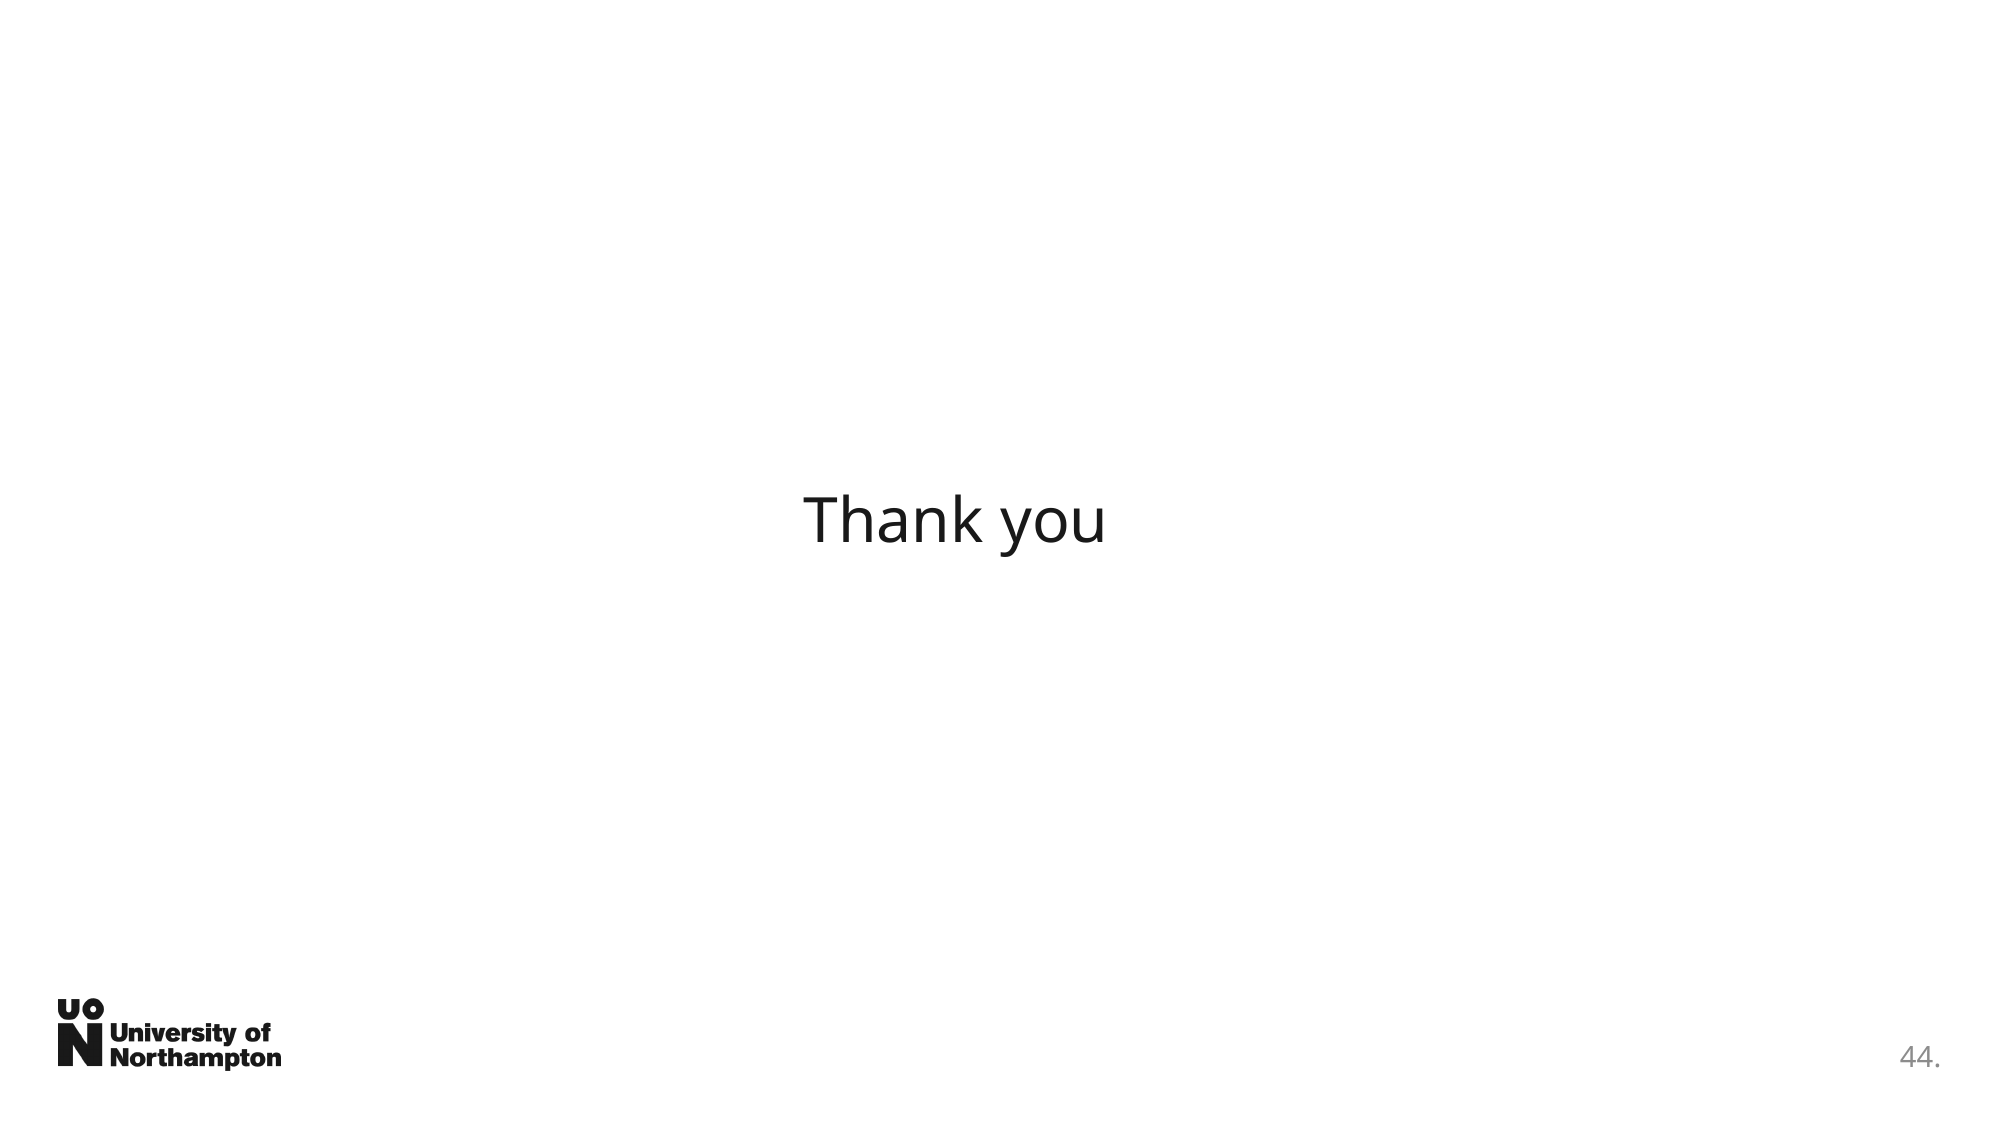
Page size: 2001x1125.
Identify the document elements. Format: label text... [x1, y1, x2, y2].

picture [58, 998, 281, 1071]
slide_number 44. [1743, 1027, 1957, 1087]
title Thank you [788, 481, 1270, 580]
